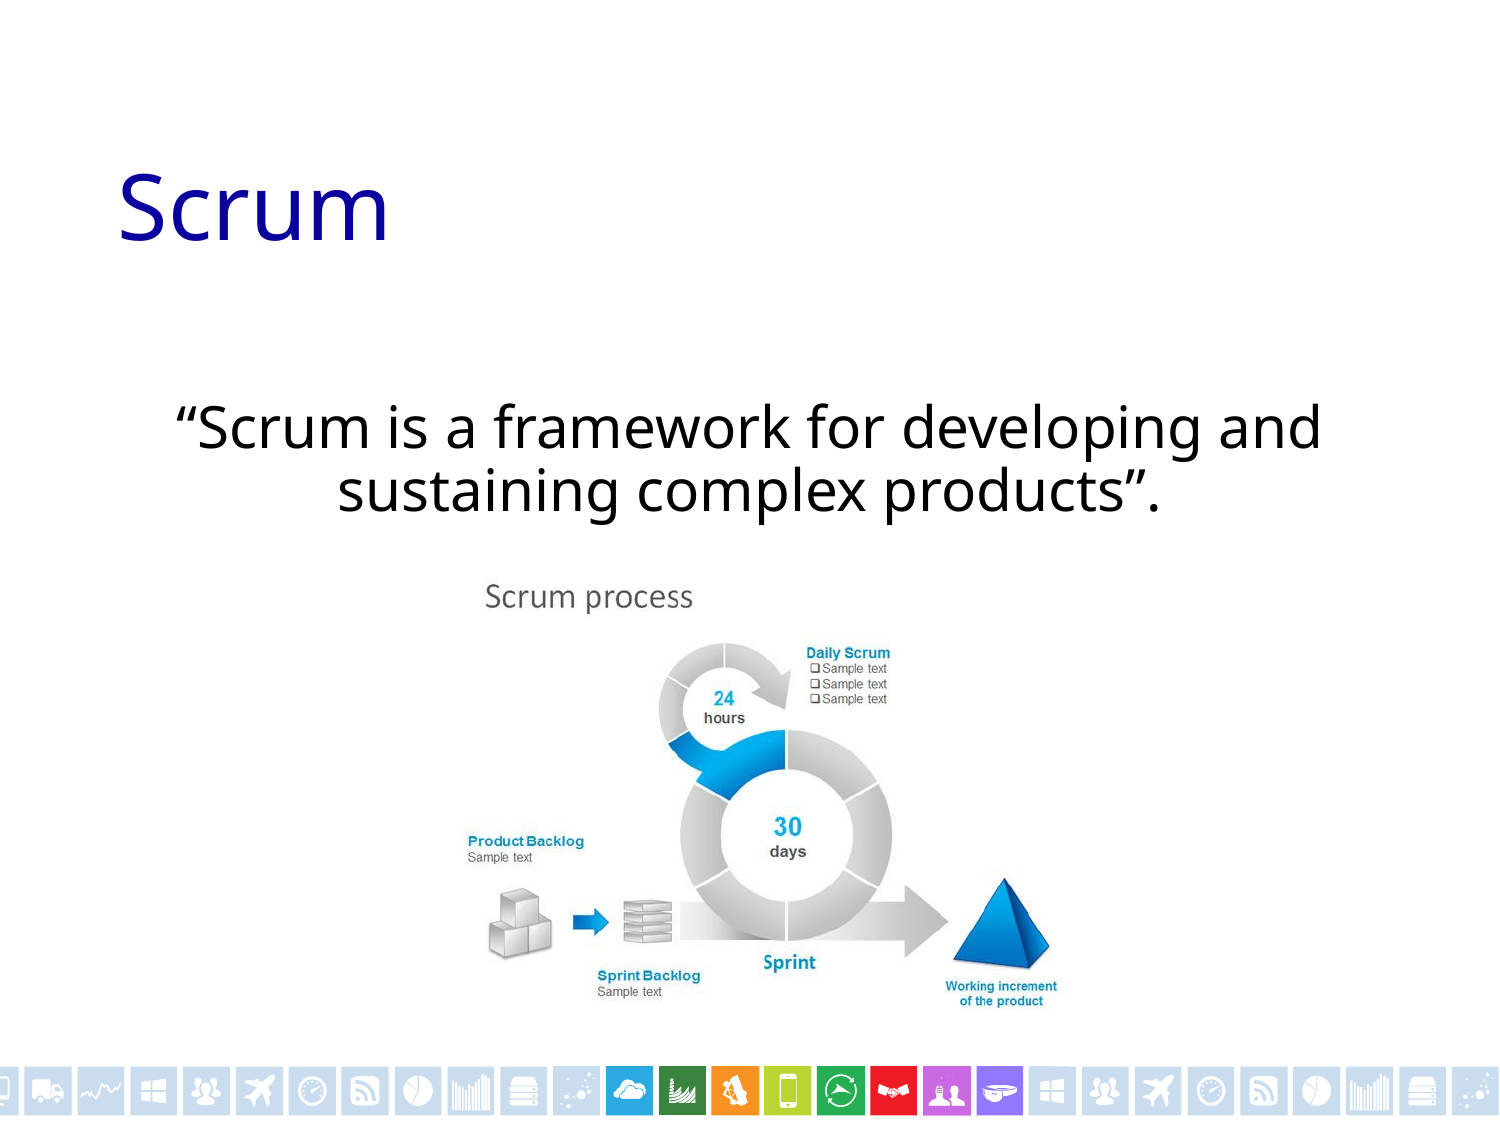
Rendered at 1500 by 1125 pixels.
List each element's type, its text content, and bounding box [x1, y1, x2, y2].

picture [459, 570, 1072, 1020]
title Scrum [103, 154, 1397, 262]
list “Scrum is a framework for developing and sustaining complex products”. [103, 391, 1397, 1112]
